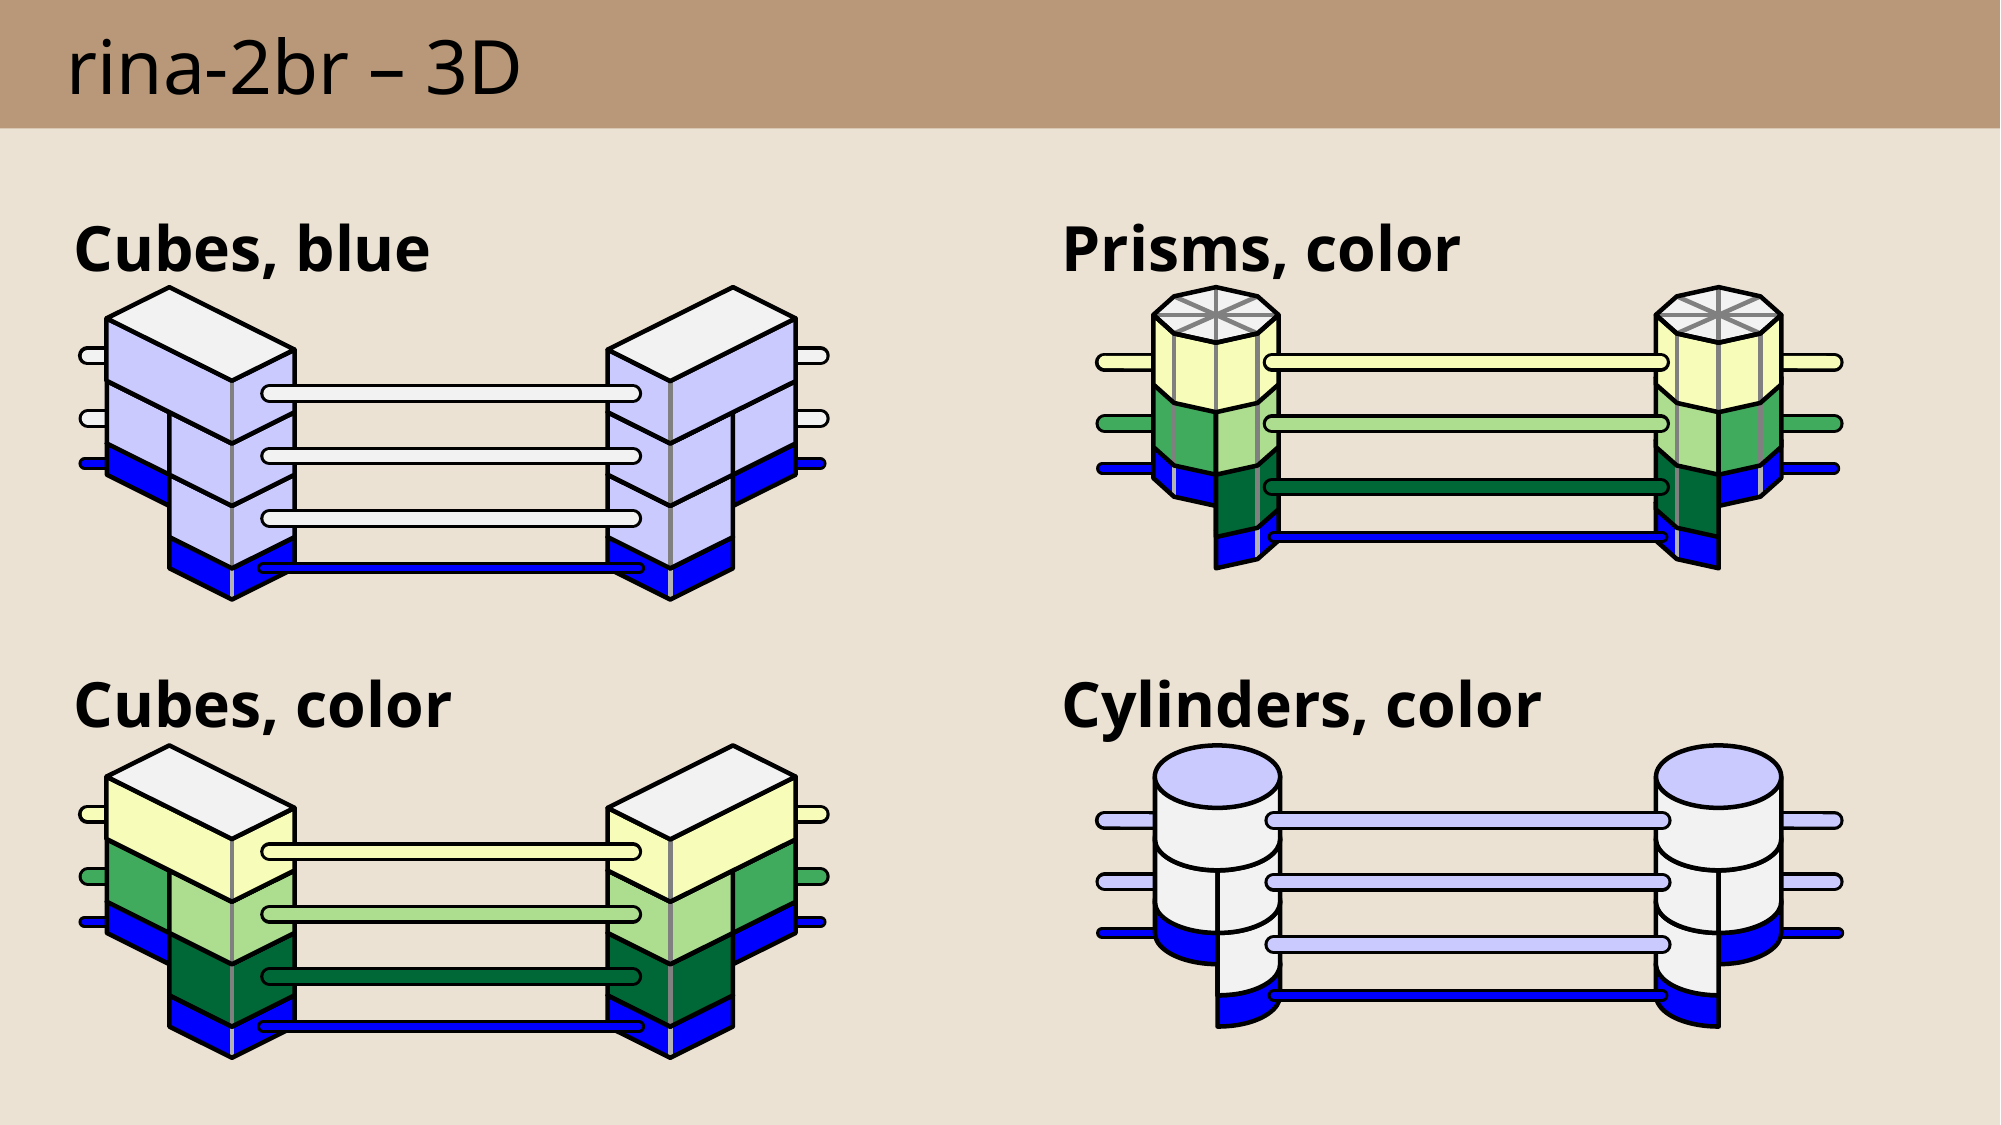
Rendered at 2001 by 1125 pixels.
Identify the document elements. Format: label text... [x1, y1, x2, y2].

list Cubes, color [58, 666, 956, 773]
title rina-2br – 3D [0, 0, 2000, 129]
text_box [43, 255, 870, 643]
list Cubes, blue [58, 210, 956, 317]
list Prisms, color [1046, 210, 1945, 317]
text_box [1059, 255, 1887, 643]
list Cylinders, color [1046, 666, 1945, 773]
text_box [1059, 713, 1887, 1101]
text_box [43, 713, 870, 1101]
